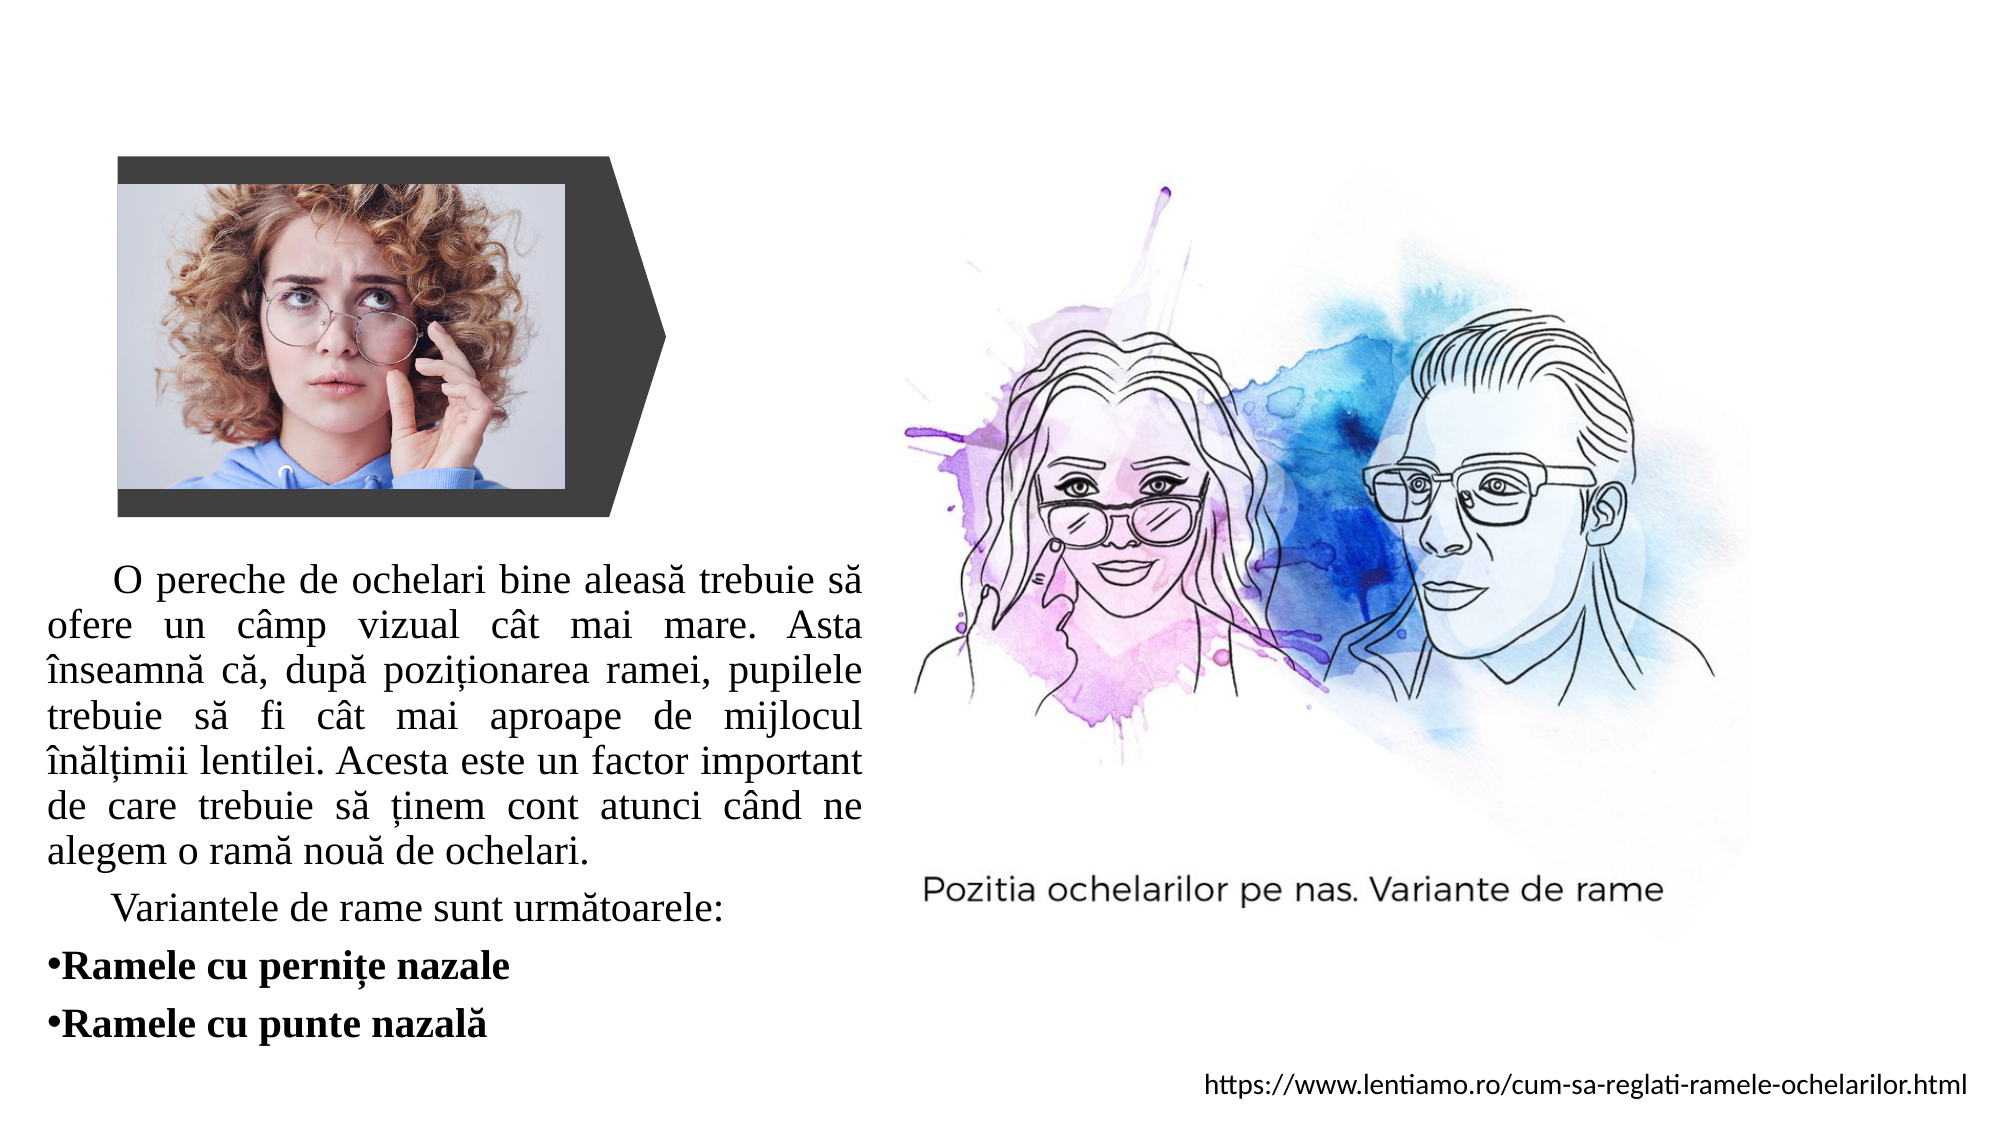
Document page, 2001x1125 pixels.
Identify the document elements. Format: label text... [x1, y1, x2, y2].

text_box https://www.lentiamo.ro/cum-sa-reglati-ramele-ochelarilor.html [1189, 1058, 2000, 1108]
text_box O pereche de ochelari bine aleasă trebuie să ofere un câmp vizual cât mai mare. Asta înseamnă că, după poziționarea ramei, pupilele trebuie să fi cât mai aproape de mijlocul înălțimii lentilei. Acesta este un factor important de care trebuie să ținem cont atunci când ne alegem o ramă nouă de ochelari. Variantele de rame sunt următoarele: Ramele cu pernițe nazale Ramele cu punte nazală [32, 550, 879, 1056]
picture [117, 184, 566, 489]
picture [878, 156, 1750, 949]
text_box [116, 155, 668, 519]
